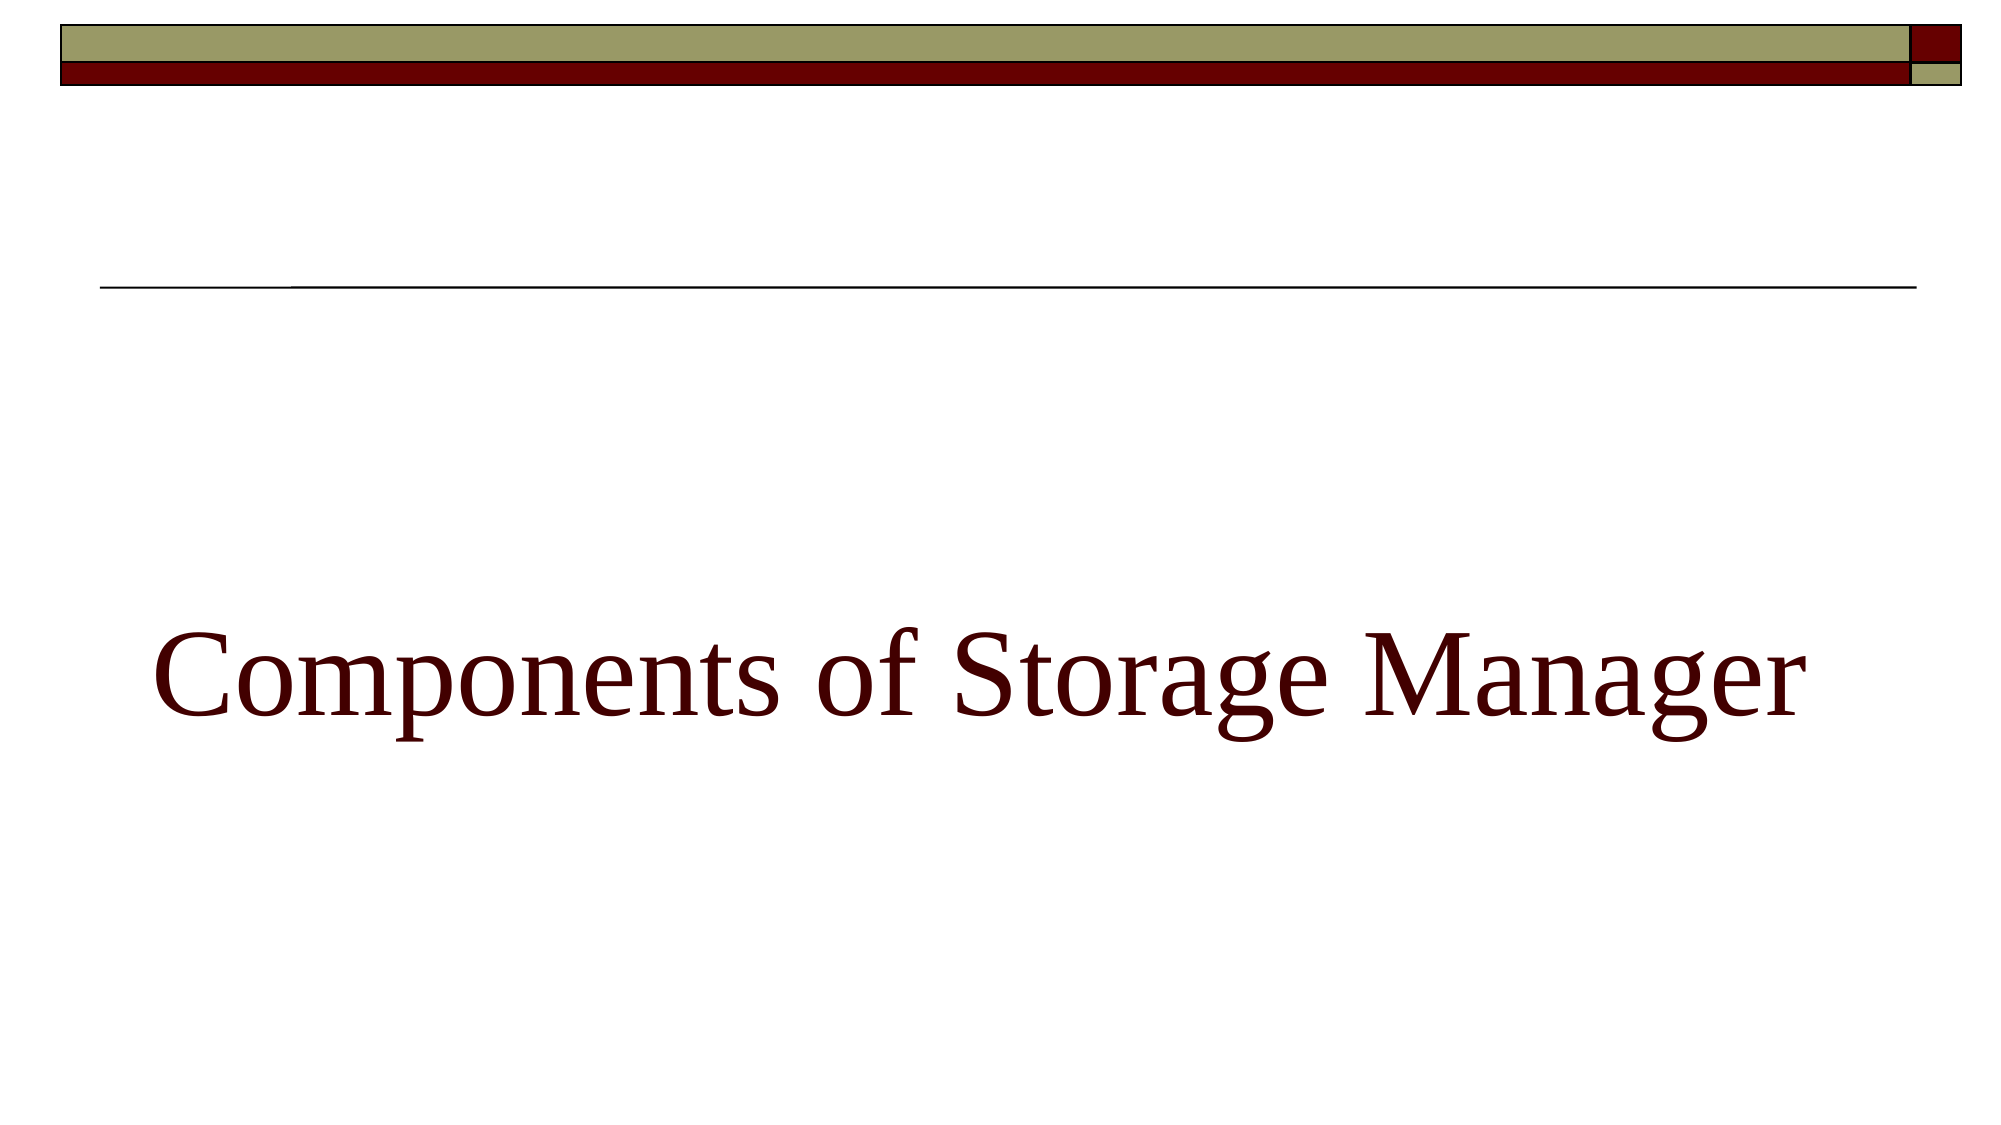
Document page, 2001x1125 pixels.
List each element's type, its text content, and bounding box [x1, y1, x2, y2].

title Components of Storage Manager [136, 280, 1862, 749]
